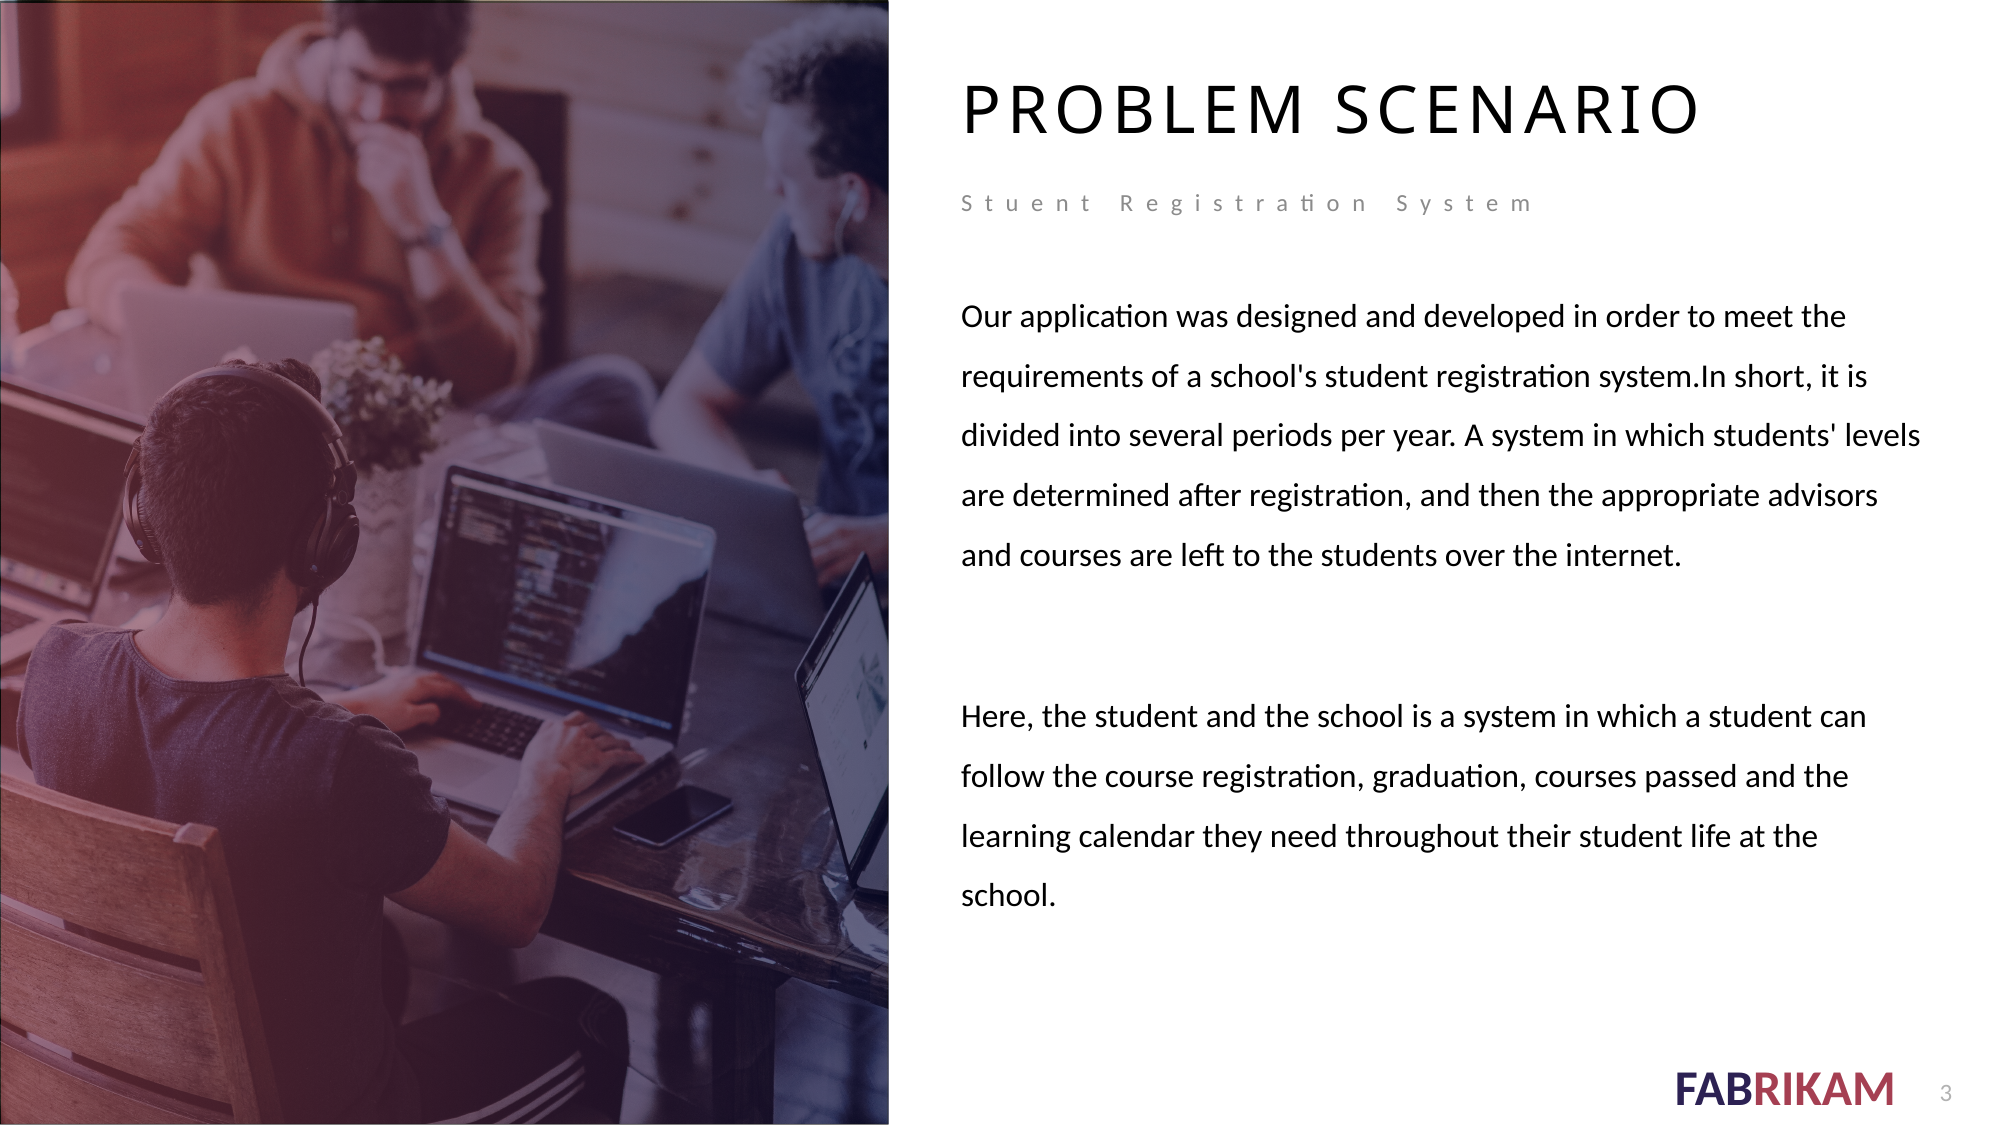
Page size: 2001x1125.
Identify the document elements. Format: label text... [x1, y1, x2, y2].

slide_number 3 [1894, 1061, 1968, 1121]
list Our application was designed and developed in order to meet the requirements of a school's student registration system.In short, it is divided into several periods per year. A system in which students' levels are determined after registration, and then the appropriate advisors and courses are left to the students over the internet. Here, the student and the school is a system in which a student can follow the course registration, graduation, courses passed and the learning calendar they need throughout their student life at the school. [946, 266, 1938, 1028]
list Stuent Registration System [946, 164, 1938, 225]
title PROBLEM scenarıo [946, 59, 1938, 154]
picture [0, 0, 889, 1125]
